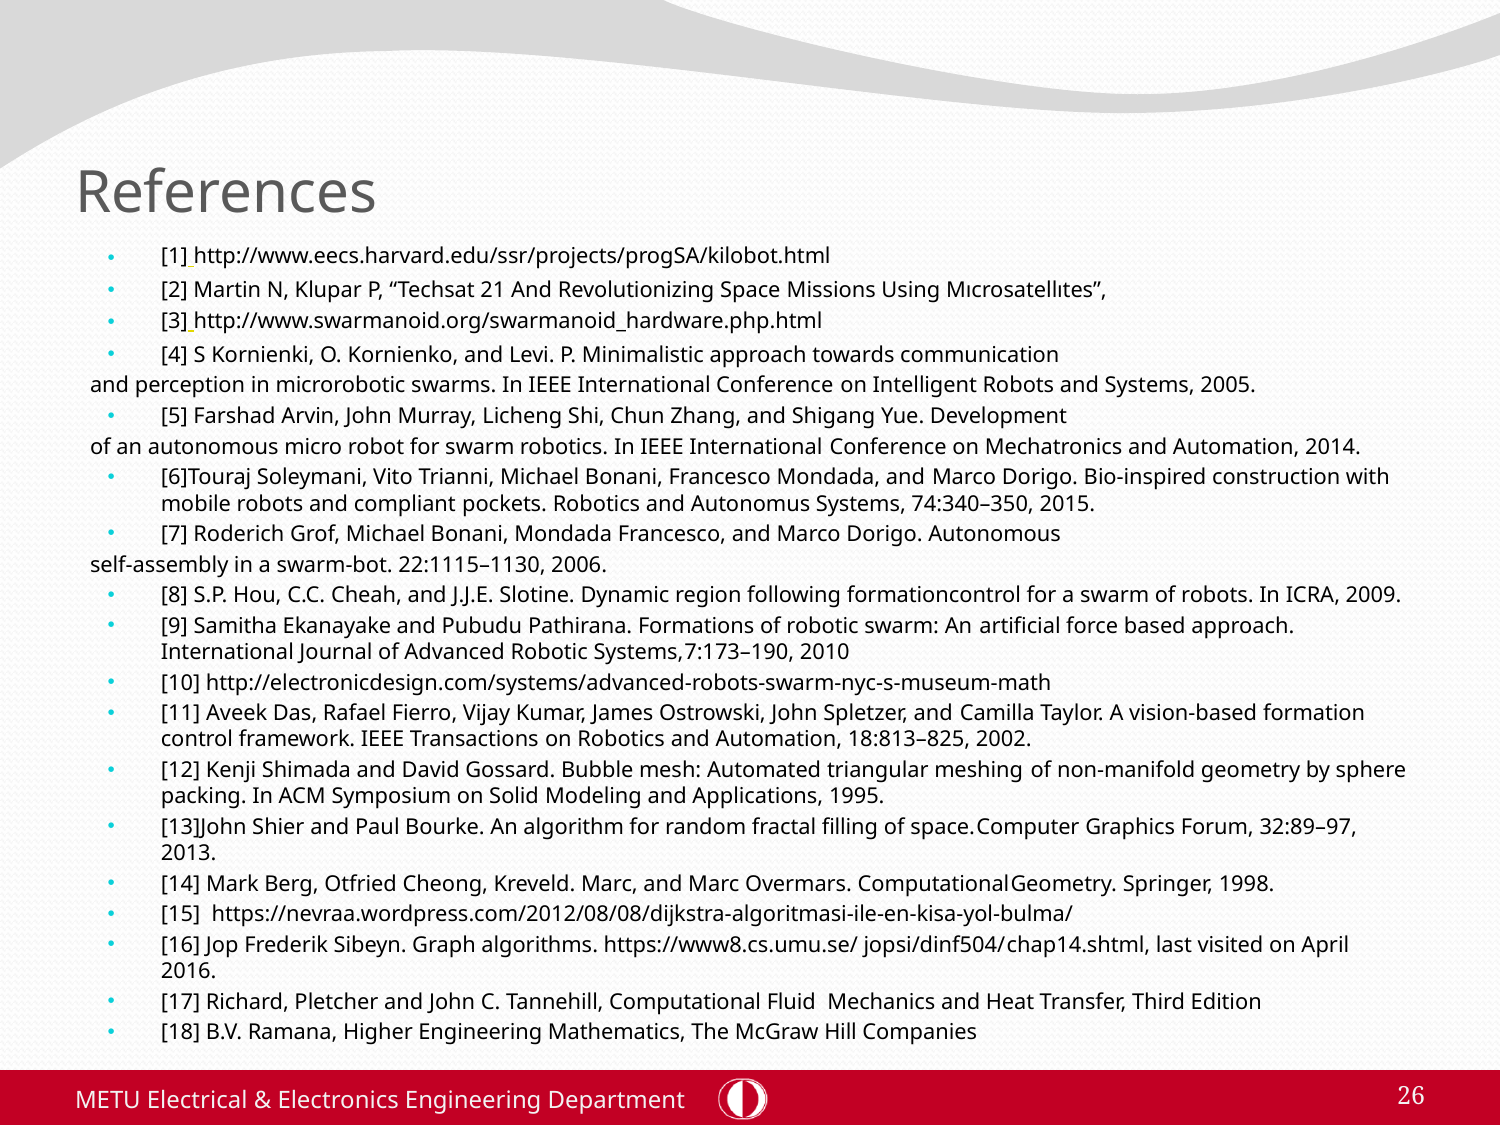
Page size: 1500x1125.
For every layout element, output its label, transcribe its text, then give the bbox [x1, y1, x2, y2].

picture [713, 1078, 781, 1122]
slide_number 26 [1330, 1070, 1425, 1114]
slide_number METU Electrical & Electronics Engineering Department [75, 1070, 732, 1114]
title References [75, 55, 1425, 224]
list [1] http://www.eecs.harvard.edu/ssr/projects/progSA/kilobot.html [2] Martin N, Klupar P, “Techsat 21 And Revolutionizing Space Missions Using Mıcrosatellıtes”, [3] http://www.swarmanoid.org/swarmanoid_hardware.php.html [4] S Kornienki, O. Kornienko, and Levi. P. Minimalistic approach towards communication and perception in microrobotic swarms. In IEEE International Conference on Intelligent Robots and Systems, 2005. [5] Farshad Arvin, John Murray, Licheng Shi, Chun Zhang, and Shigang Yue. Development of an autonomous micro robot for swarm robotics. In IEEE International Conference on Mechatronics and Automation, 2014. [6]Touraj Soleymani, Vito Trianni, Michael Bonani, Francesco Mondada, and Marco Dorigo. Bio-inspired construction with mobile robots and compliant pockets. Robotics and Autonomus Systems, 74:340–350, 2015. [7] Roderich Grof, Michael Bonani, Mondada Francesco, and Marco Dorigo. Autonomous self-assembly in a swarm-bot. 22:1115–1130, 2006. [8] S.P. Hou, C.C. Cheah, and J.J.E. Slotine. Dynamic region following formationcontrol for a swarm of robots. In ICRA, 2009. [9] Samitha Ekanayake and Pubudu Pathirana. Formations of robotic swarm: An artificial force based approach. International Journal of Advanced Robotic Systems,7:173–190, 2010 [10] http://electronicdesign.com/systems/advanced-robots-swarm-nyc-s-museum-math [11] Aveek Das, Rafael Fierro, Vijay Kumar, James Ostrowski, John Spletzer, and Camilla Taylor. A vision-based formation control framework. IEEE Transactions on Robotics and Automation, 18:813–825, 2002. [12] Kenji Shimada and David Gossard. Bubble mesh: Automated triangular meshing of non-manifold geometry by sphere packing. In ACM Symposium on Solid Modeling and Applications, 1995. [13]John Shier and Paul Bourke. An algorithm for random fractal filling of space.Computer Graphics Forum, 32:89–97, 2013. [14] Mark Berg, Otfried Cheong, Kreveld. Marc, and Marc Overmars. ComputationalGeometry. Springer, 1998. [15] https://nevraa.wordpress.com/2012/08/08/dijkstra-algoritmasi-ile-en-kisa-yol-bulma/ [16] Jop Frederik Sibeyn. Graph algorithms. https://www8.cs.umu.se/ jopsi/dinf504/chap14.shtml, last visited on April 2016. [17] Richard, Pletcher and John C. Tannehill, Computational Fluid Mechanics and Heat Transfer, Third Edition [18] B.V. Ramana, Higher Engineering Mathematics, The McGraw Hill Companies [75, 234, 1425, 1053]
